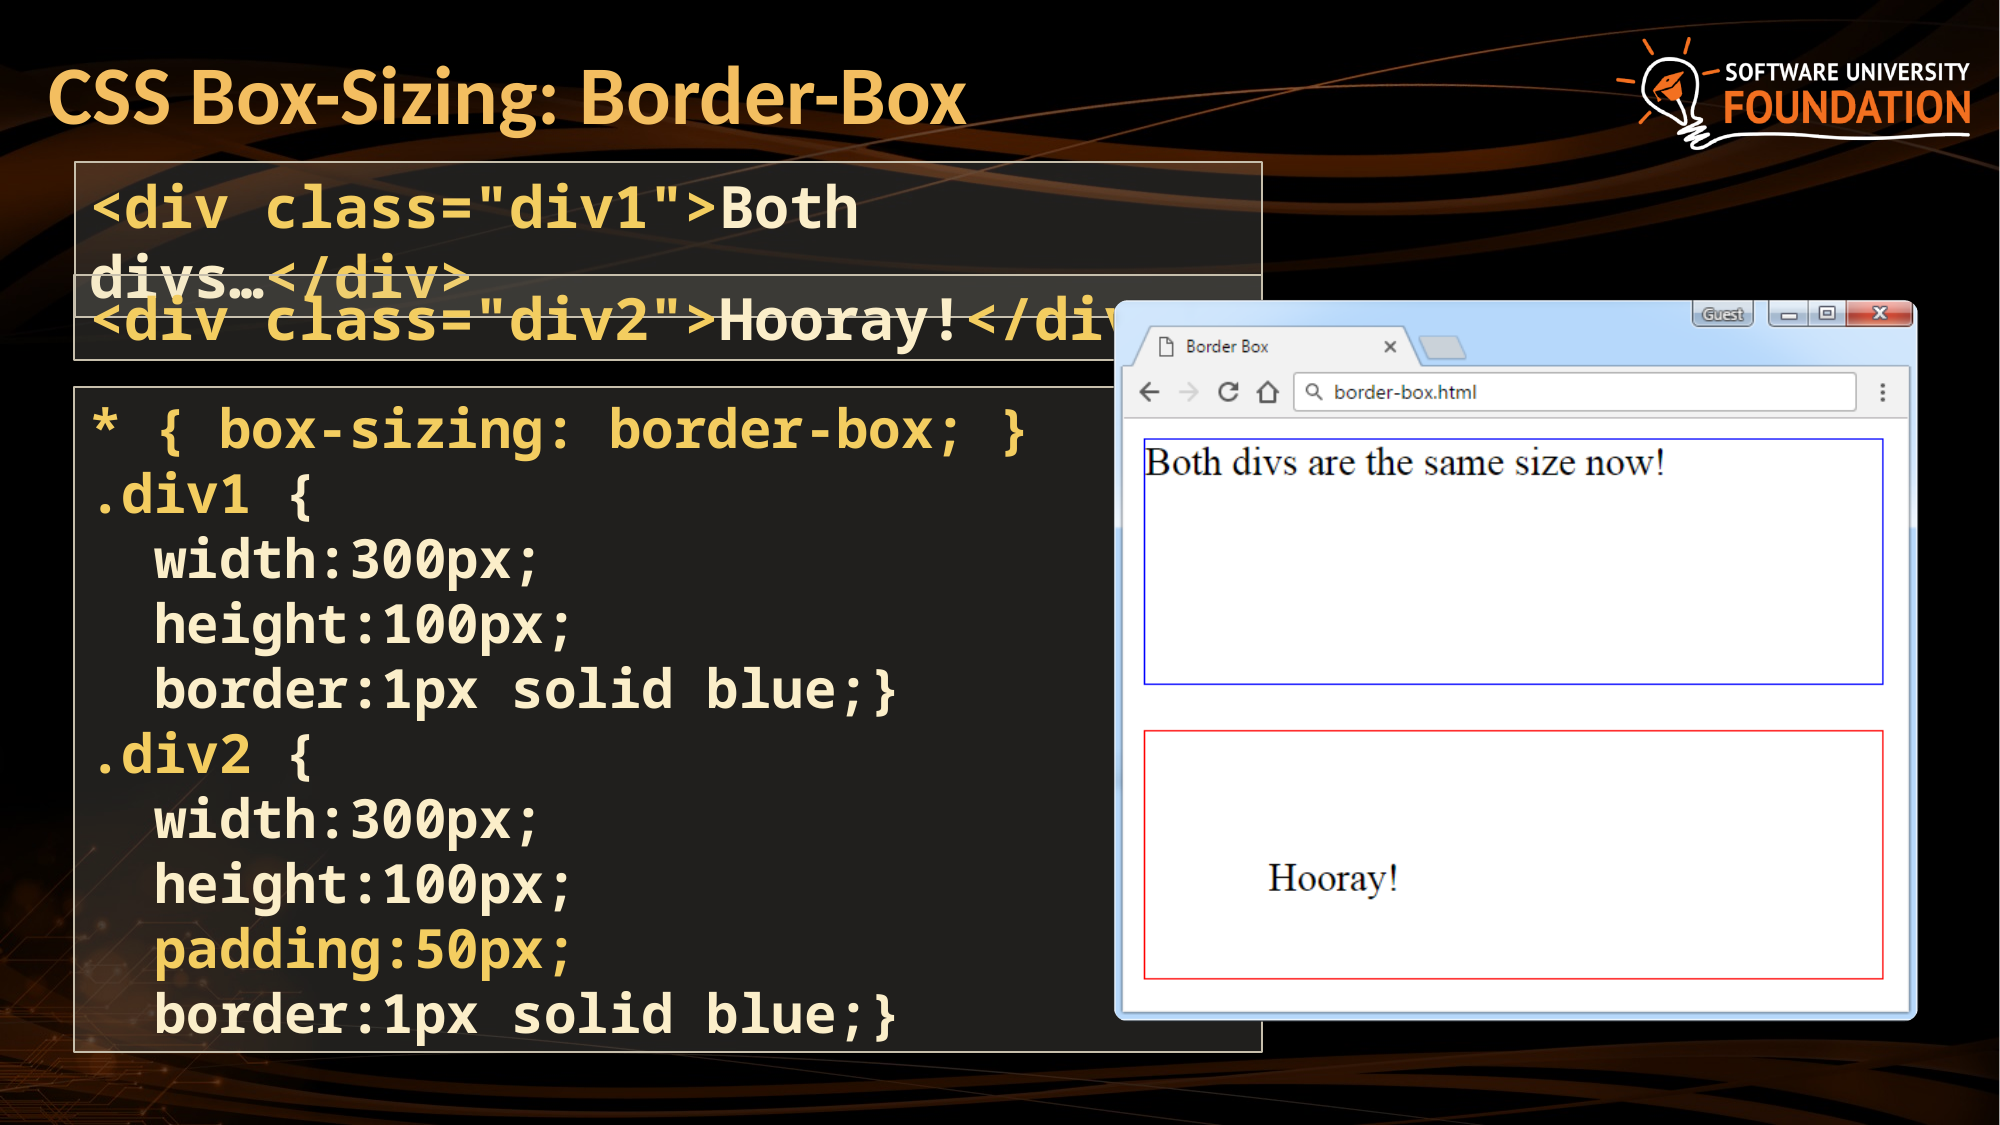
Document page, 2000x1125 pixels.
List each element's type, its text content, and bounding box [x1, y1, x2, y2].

text_box <div class="div1">Both divs…</div> [74, 162, 1263, 299]
text_box * { box-sizing: border-box; } .div1 { width:300px; height:100px; border:1px solid blue;} .div2 { width:300px; height:100px; padding:50px; border:1px solid blue;} [74, 387, 1262, 1052]
text_box <div class="div2">Hooray!</div> [74, 275, 1262, 360]
title CSS Box-Sizing: Border-Box [30, 6, 1602, 189]
picture [0, 0, 2000, 1125]
